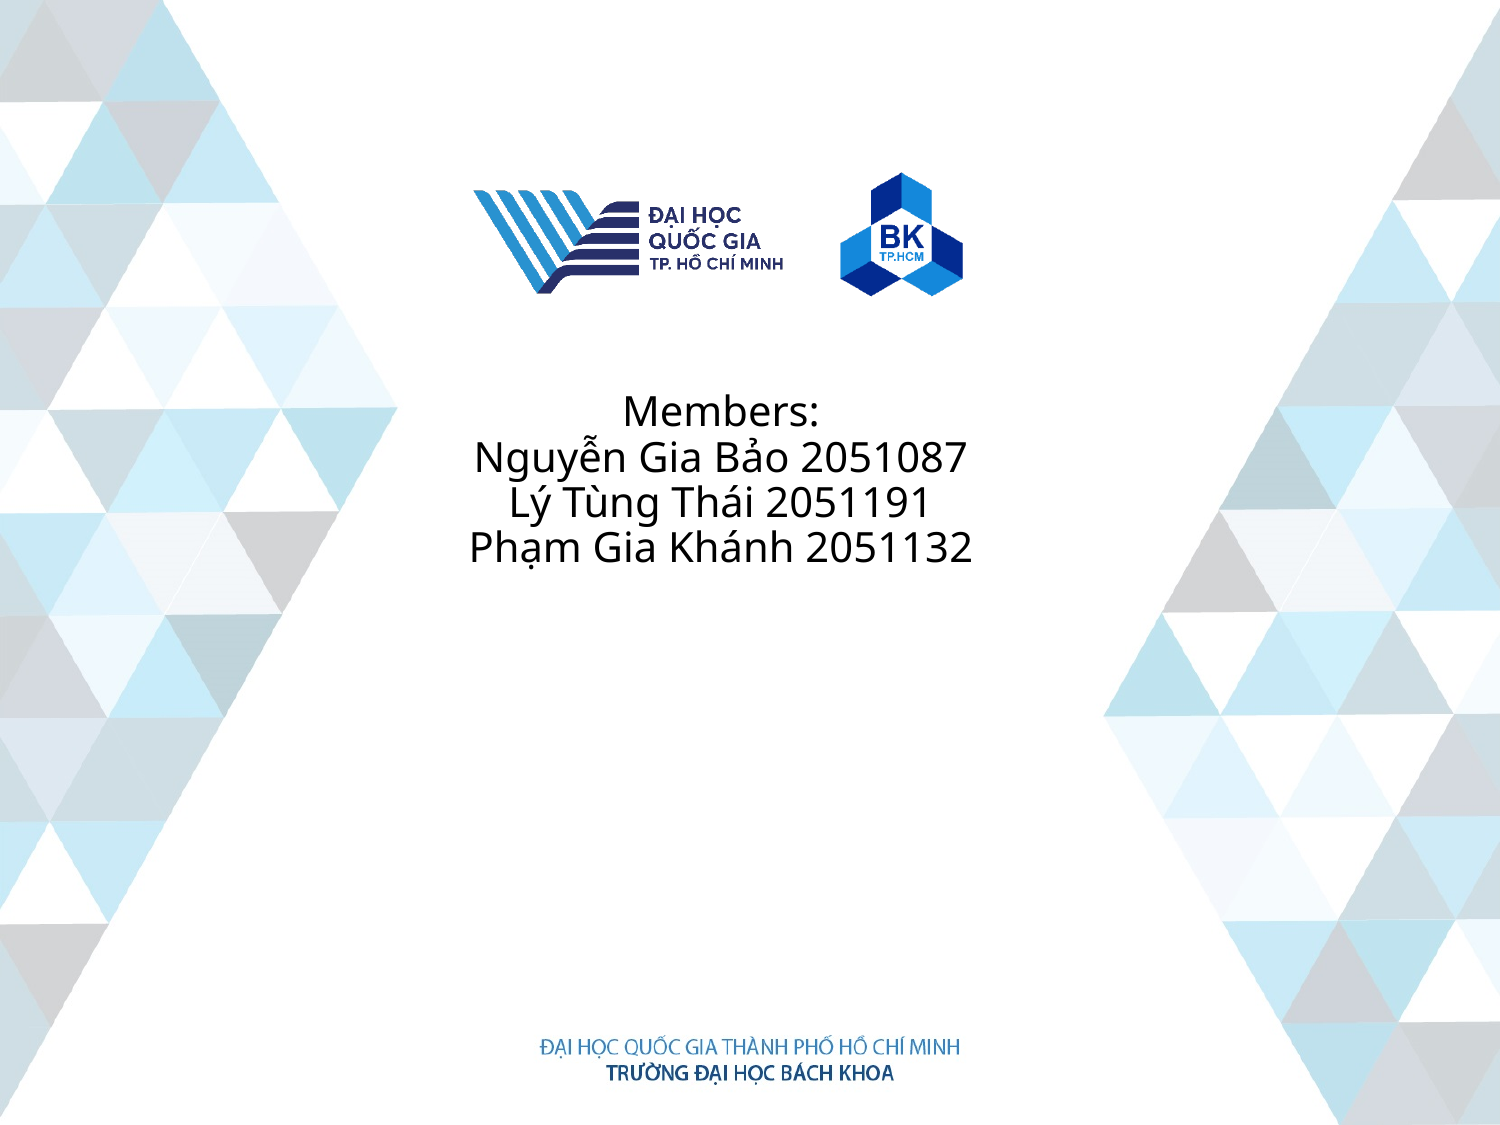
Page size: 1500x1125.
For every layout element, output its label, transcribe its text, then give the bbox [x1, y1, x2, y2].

picture [0, 0, 1500, 1125]
title Members: Nguyễn Gia Bảo 2051087 Lý Tùng Thái 2051191 Phạm Gia Khánh 2051132 [151, 192, 1291, 629]
